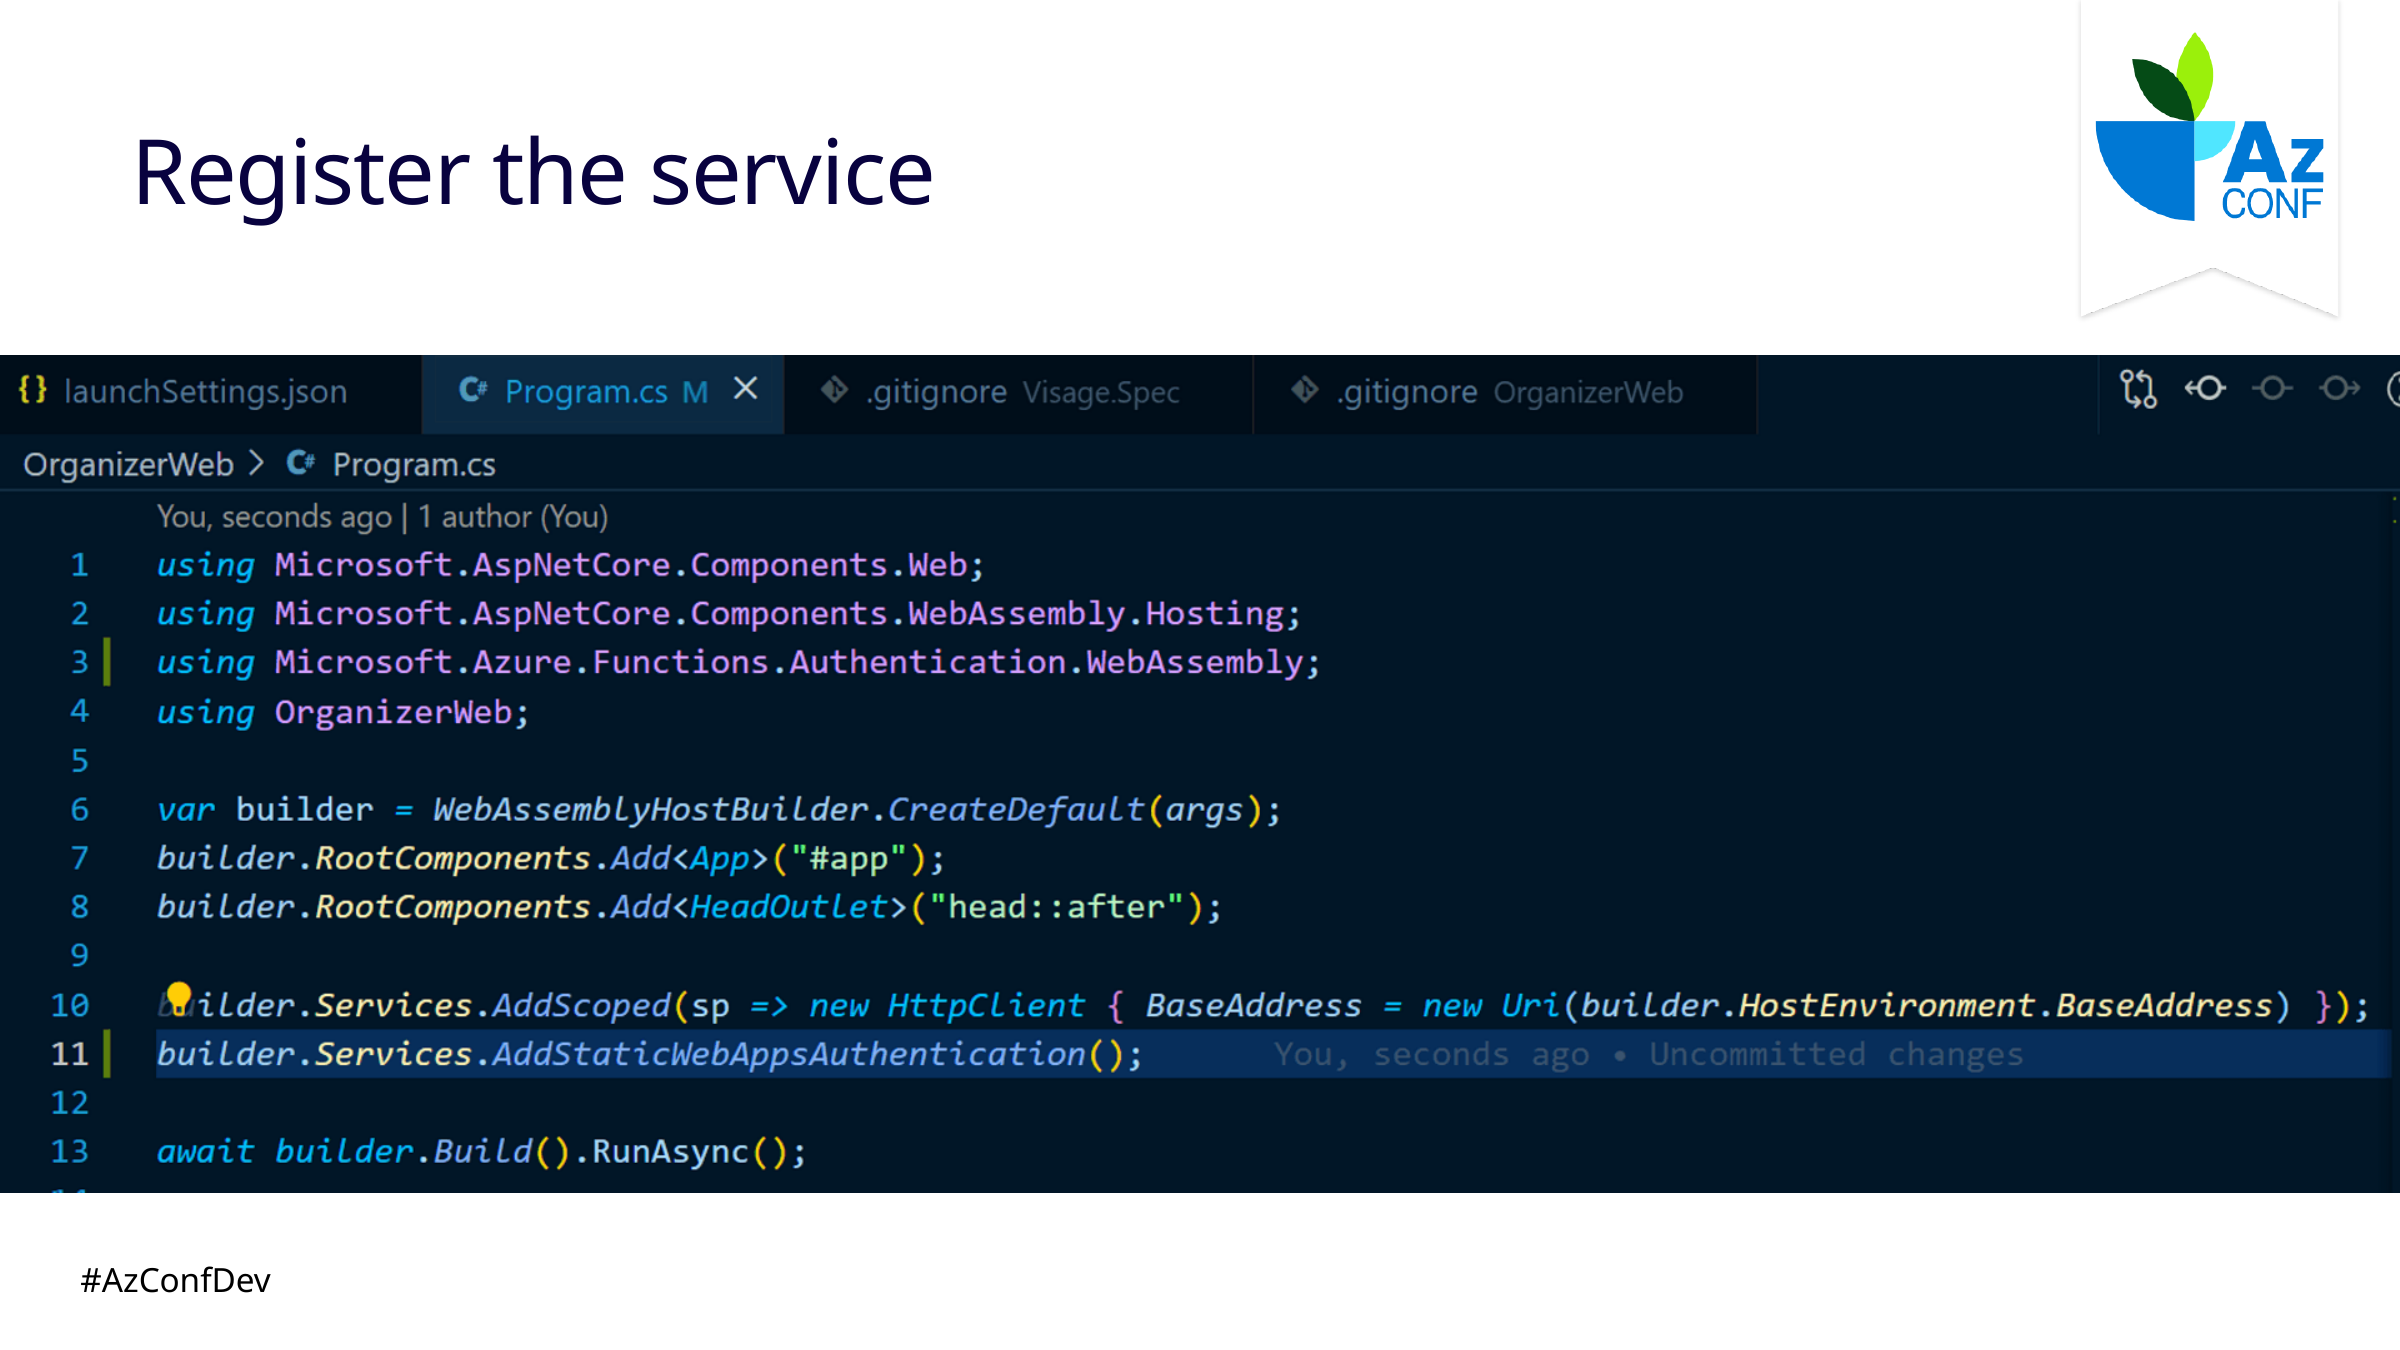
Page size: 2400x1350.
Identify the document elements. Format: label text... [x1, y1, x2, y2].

picture [2073, 0, 2346, 326]
title Register the service [131, 27, 936, 224]
picture [0, 355, 2400, 1193]
